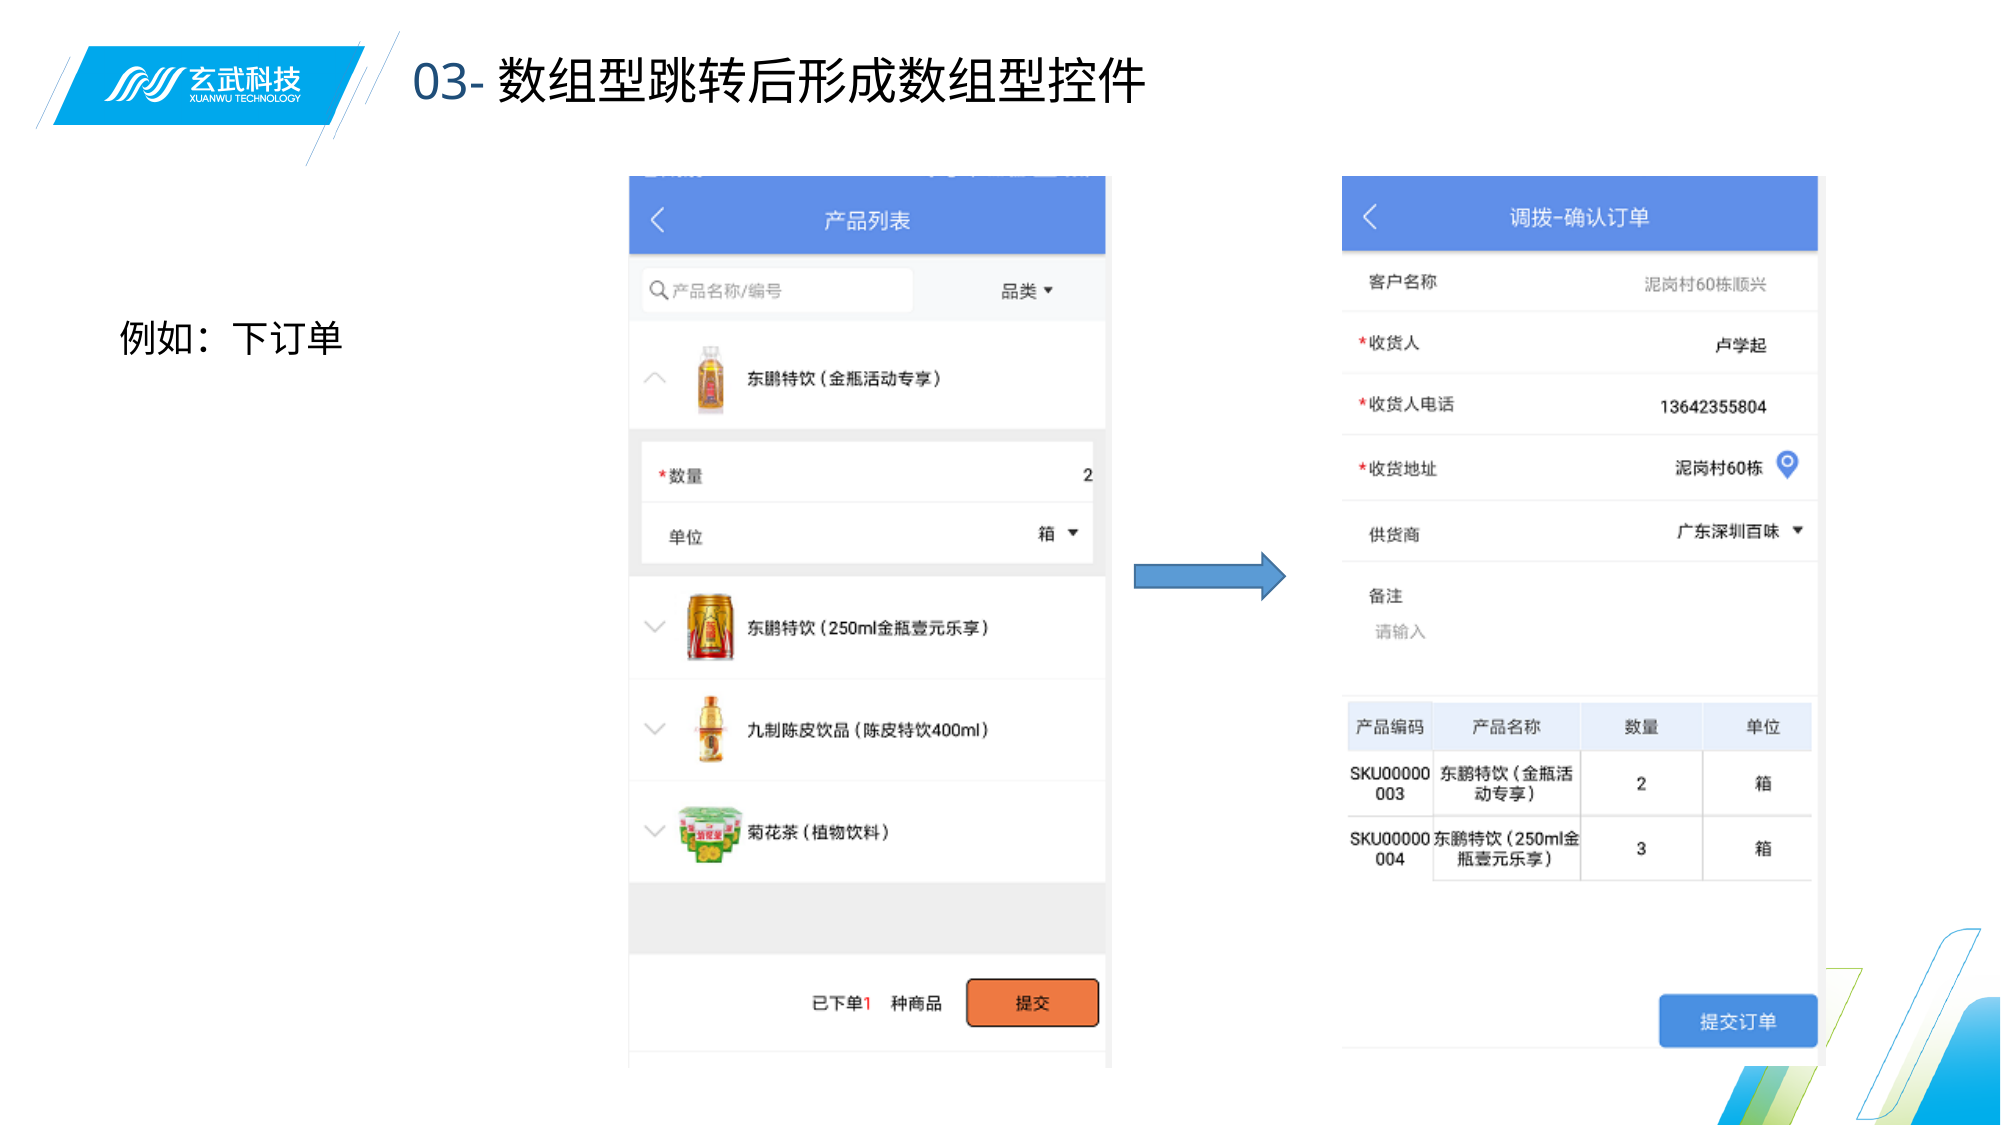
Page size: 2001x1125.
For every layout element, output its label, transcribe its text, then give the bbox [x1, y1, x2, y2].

picture [628, 176, 1112, 1068]
text_box [1133, 551, 1287, 602]
text_box 03-数组型跳转后形成数组型控件 [397, 42, 1343, 238]
text_box 例如：下订单 [104, 307, 557, 368]
picture [28, 25, 413, 171]
picture [1342, 176, 2001, 1125]
